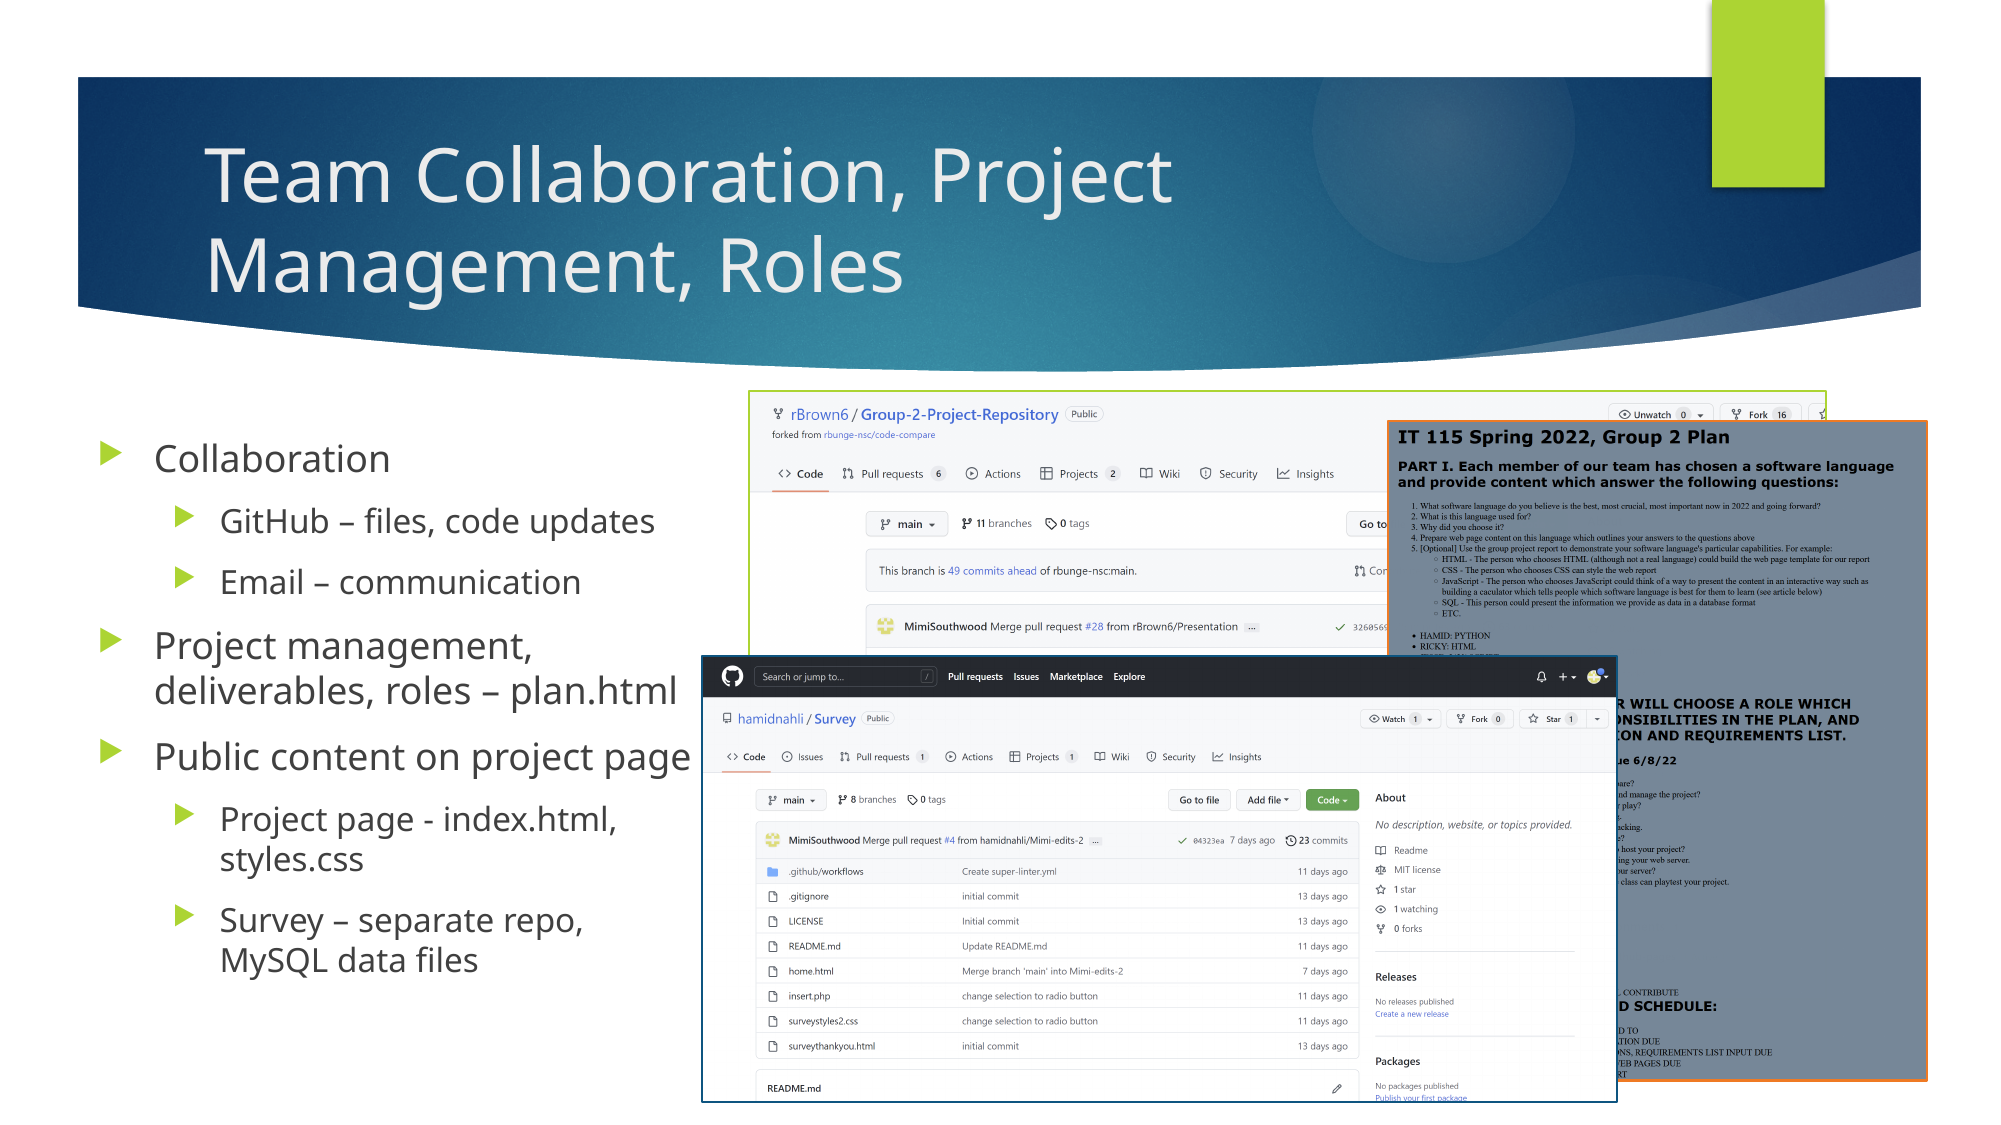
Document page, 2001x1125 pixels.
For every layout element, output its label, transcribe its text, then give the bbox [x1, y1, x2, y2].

picture [702, 421, 1926, 1101]
list Collaboration GitHub – files, code updates Email – communication Project management, deliverables, roles – plan.html Public content on project page Project page - index.html, styles.css Survey – separate repo, MySQL data files [82, 427, 713, 988]
title Team Collaboration, Project Management, Roles [189, 159, 1627, 276]
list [749, 391, 1826, 654]
